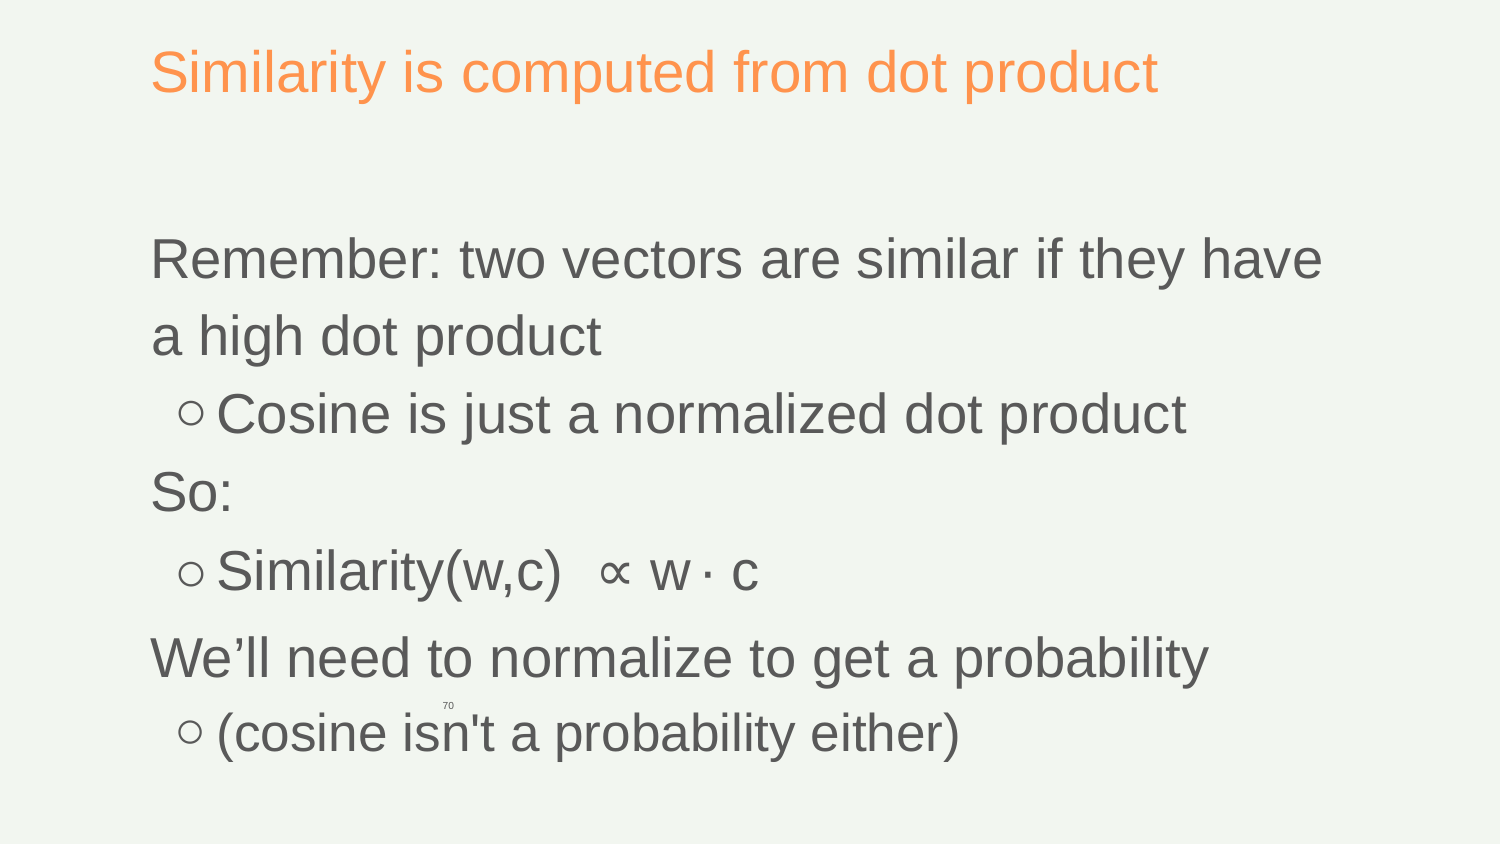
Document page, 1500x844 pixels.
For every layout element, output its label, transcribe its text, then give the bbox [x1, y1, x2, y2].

slide_number 70 [225, 684, 469, 727]
list Remember: two vectors are similar if they have a high dot product Cosine is just a normalized dot product So: Similarity(w,c) ∝ w ∙ c We’ll need to normalize to get a probability (cosine isn't a probability either) [135, 196, 1373, 760]
title Similarity is computed from dot product [135, 19, 1373, 132]
